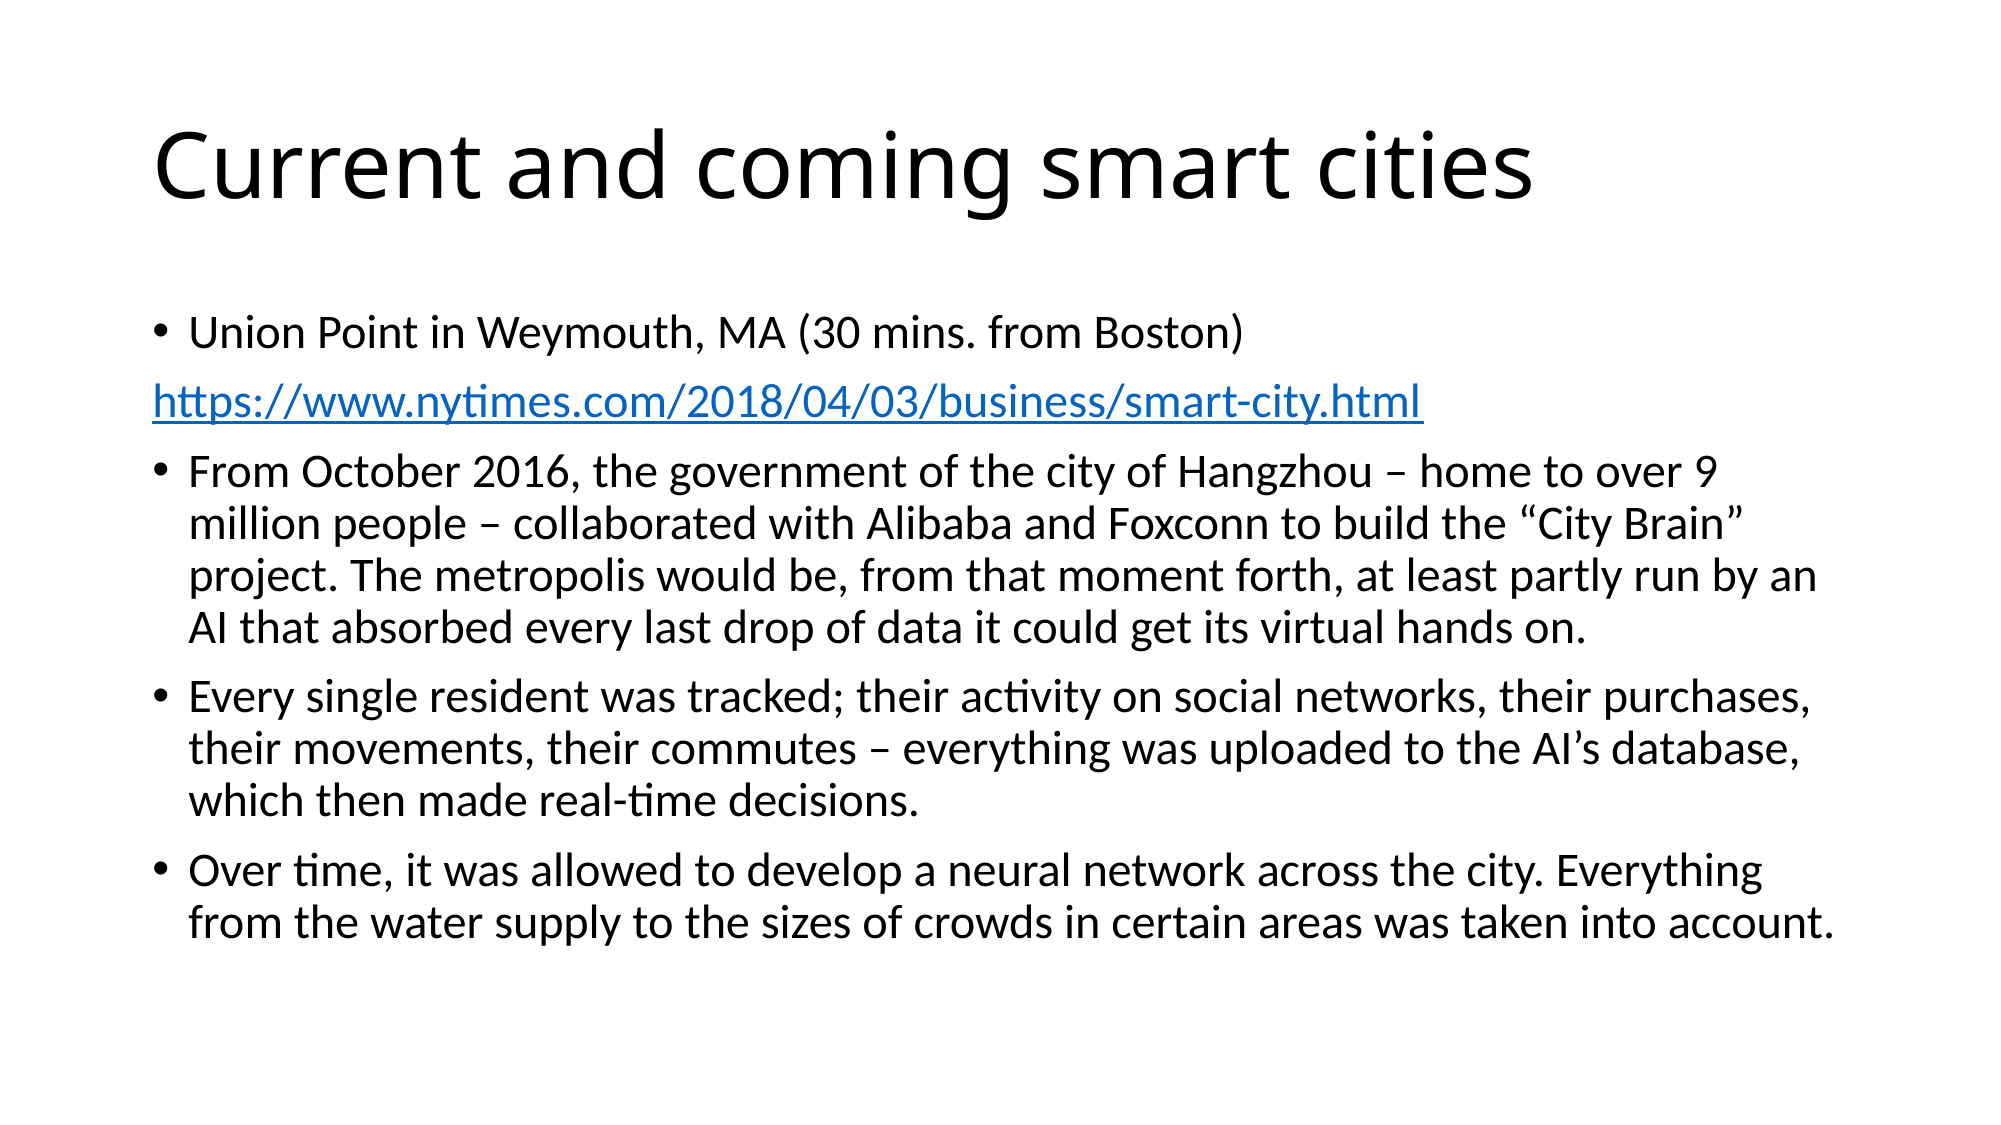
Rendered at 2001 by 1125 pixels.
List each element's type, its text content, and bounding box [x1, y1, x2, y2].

text_box Current and coming smart cities [137, 59, 1863, 278]
text_box Union Point in Weymouth, MA (30 mins. from Boston) https://www.nytimes.com/2018/04/03/business/smart-city.html From October 2016, the government of the city of Hangzhou – home to over 9 million people – collaborated with Alibaba and Foxconn to build the “City Brain” project. The metropolis would be, from that moment forth, at least partly run by an AI that absorbed every last drop of data it could get its virtual hands on. Every single resident was tracked; their activity on social networks, their purchases, their movements, their commutes – everything was uploaded to the AI’s database, which then made real-time decisions. Over time, it was allowed to develop a neural network across the city. Everything from the water supply to the sizes of crowds in certain areas was taken into account. [137, 299, 1863, 1014]
